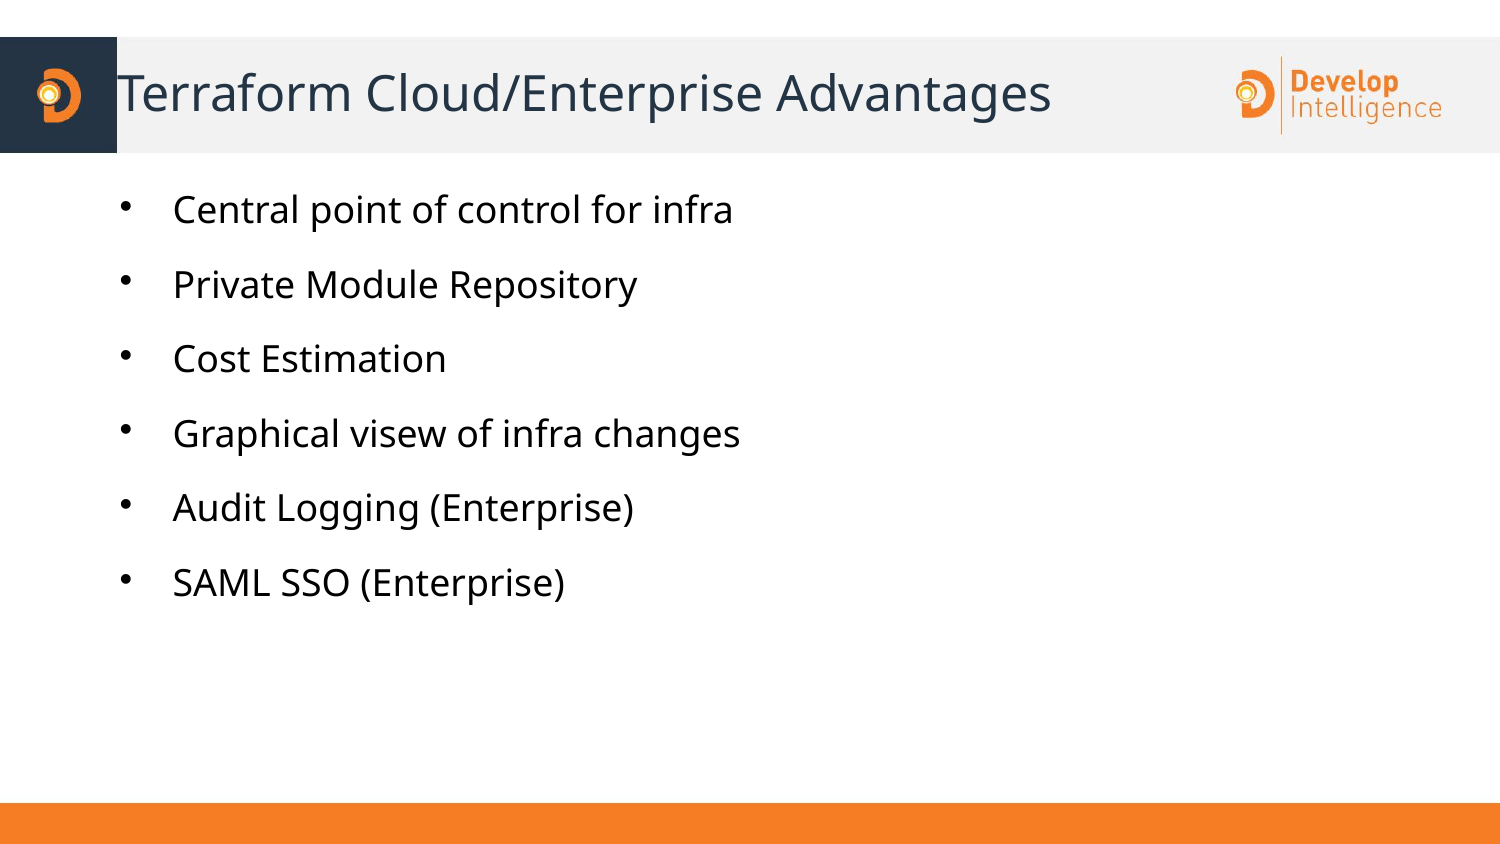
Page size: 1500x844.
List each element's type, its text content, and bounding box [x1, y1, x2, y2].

title Terraform Cloud/Enterprise Advantages [117, 39, 1499, 152]
picture [0, 0, 1500, 844]
list Central point of control for infra Private Module Repository Cost Estimation Graphical visew of infra changes Audit Logging (Enterprise) SAML SSO (Enterprise) [101, 186, 1396, 762]
